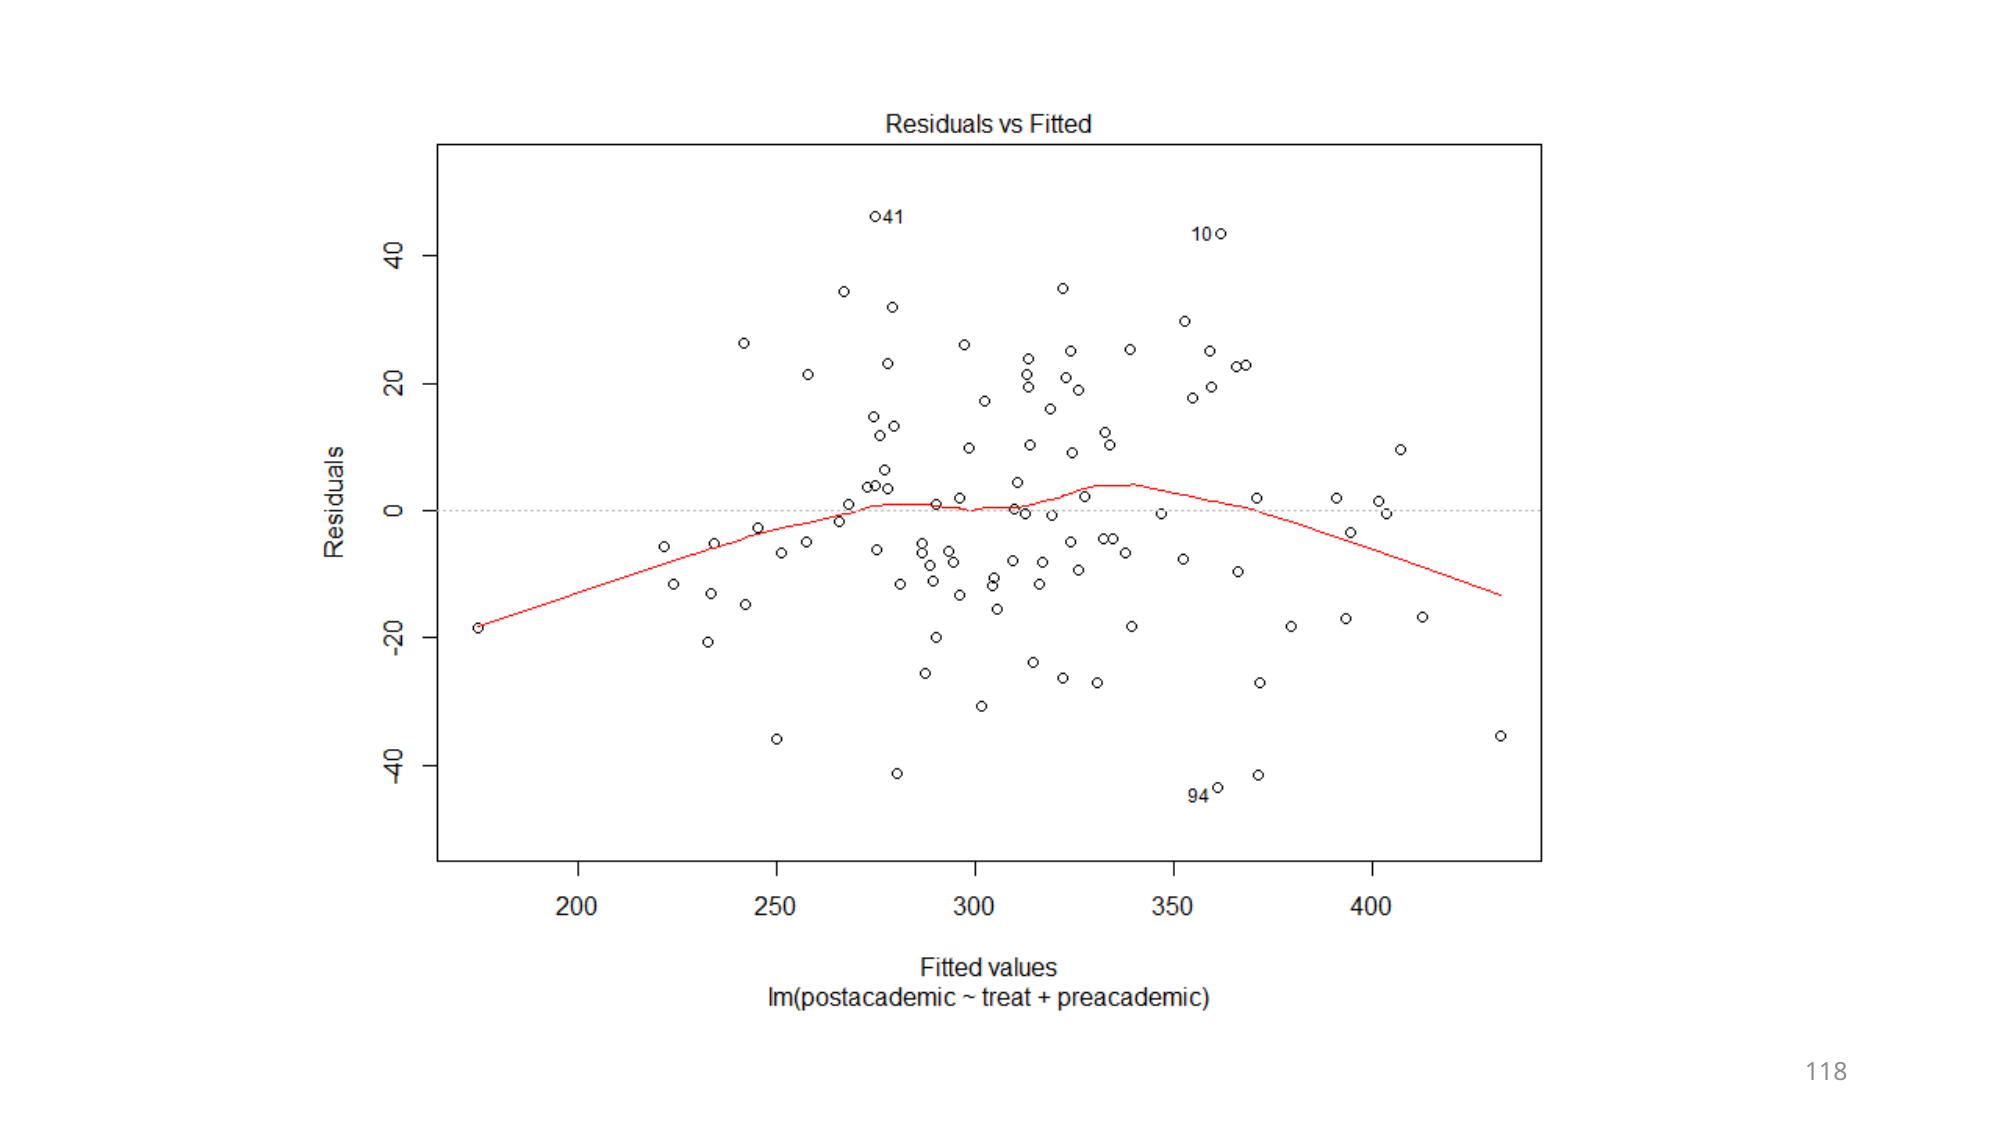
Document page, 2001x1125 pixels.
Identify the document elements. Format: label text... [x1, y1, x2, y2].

picture [315, 22, 1605, 1014]
slide_number 118 [1412, 1042, 1863, 1103]
